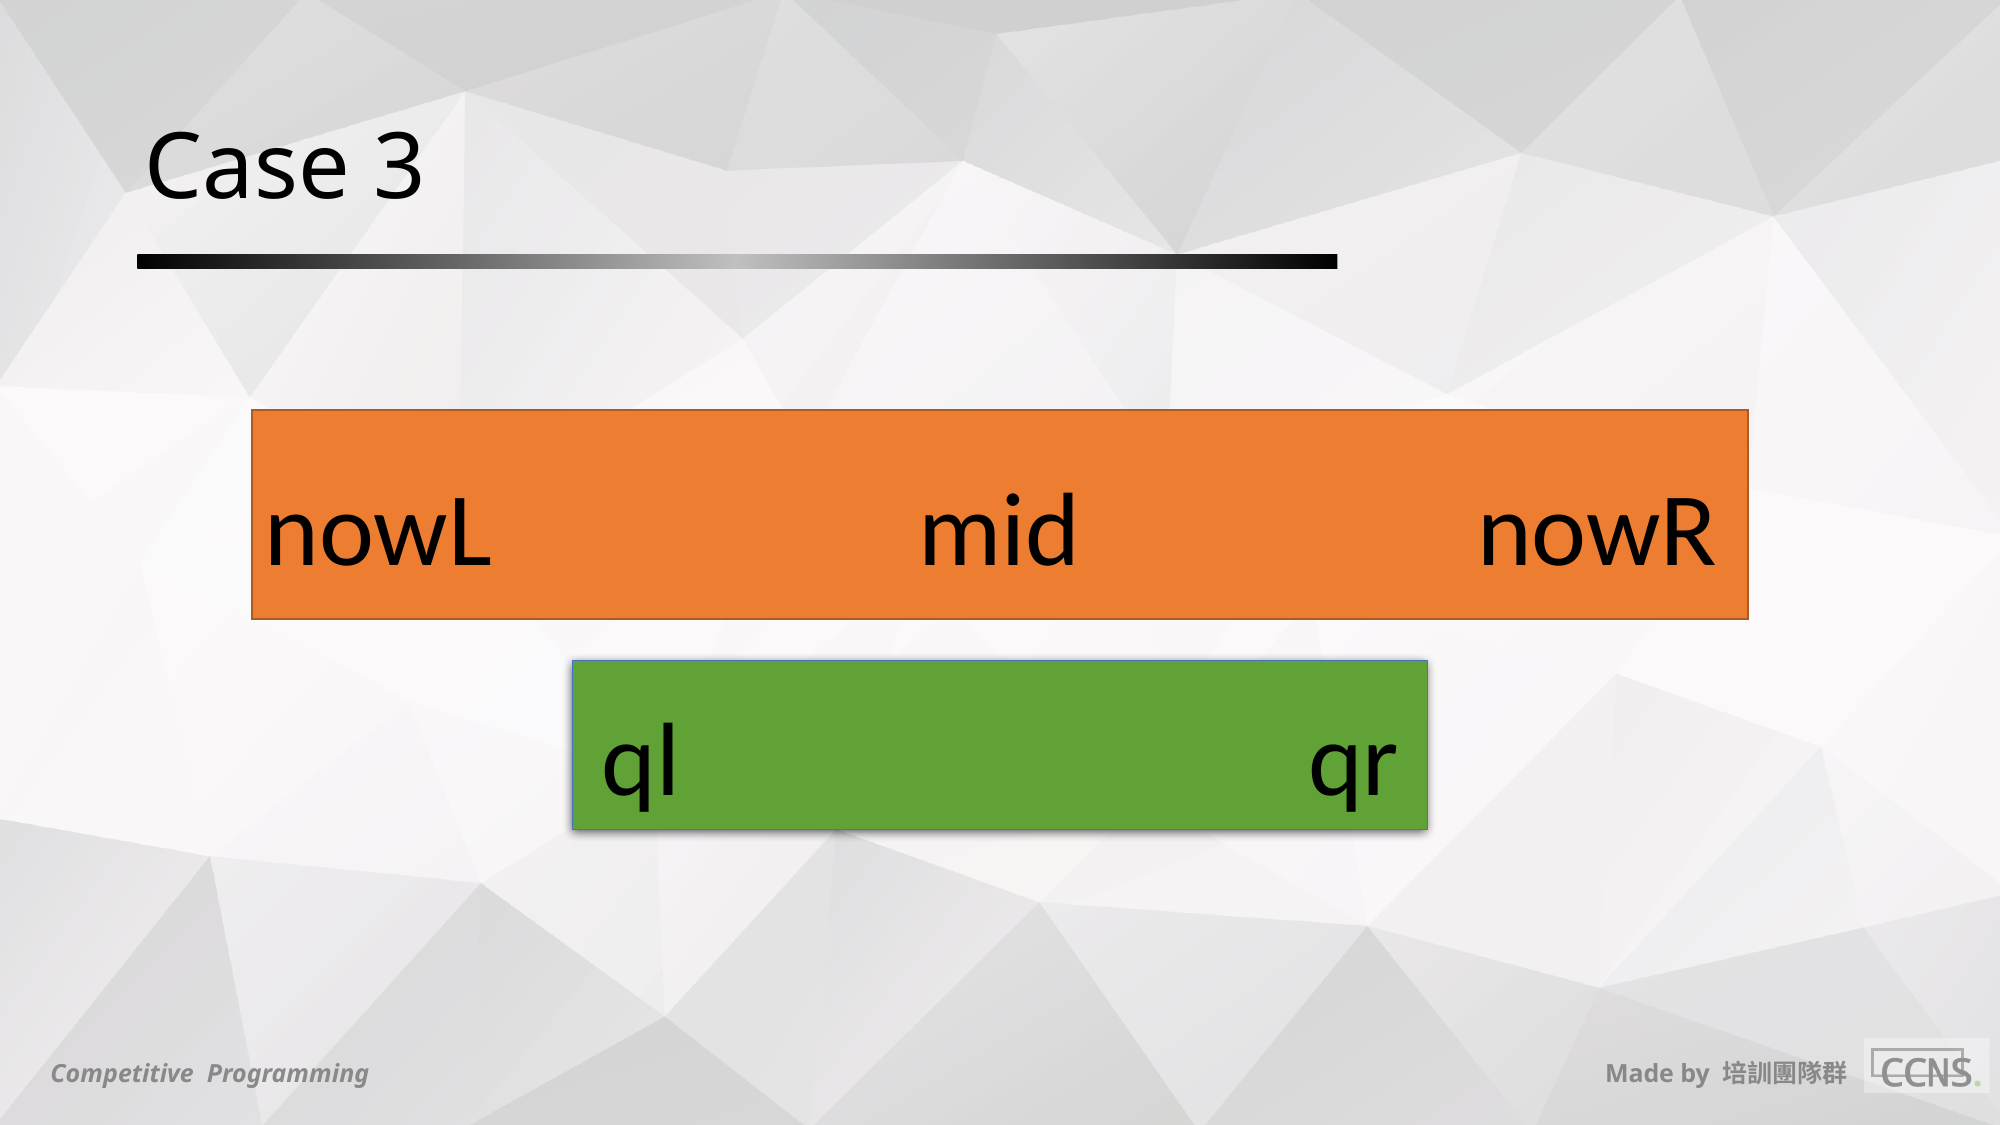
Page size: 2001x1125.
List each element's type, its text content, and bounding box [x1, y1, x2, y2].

title Case 3 [136, 59, 1863, 278]
text_box nowR [1469, 453, 1726, 594]
picture [0, 0, 2000, 1125]
text_box ql [594, 684, 689, 824]
text_box nowL [257, 453, 500, 594]
text_box mid [911, 453, 1089, 594]
text_box [572, 660, 1428, 830]
text_box qr [1300, 684, 1407, 824]
text_box [252, 410, 1748, 619]
